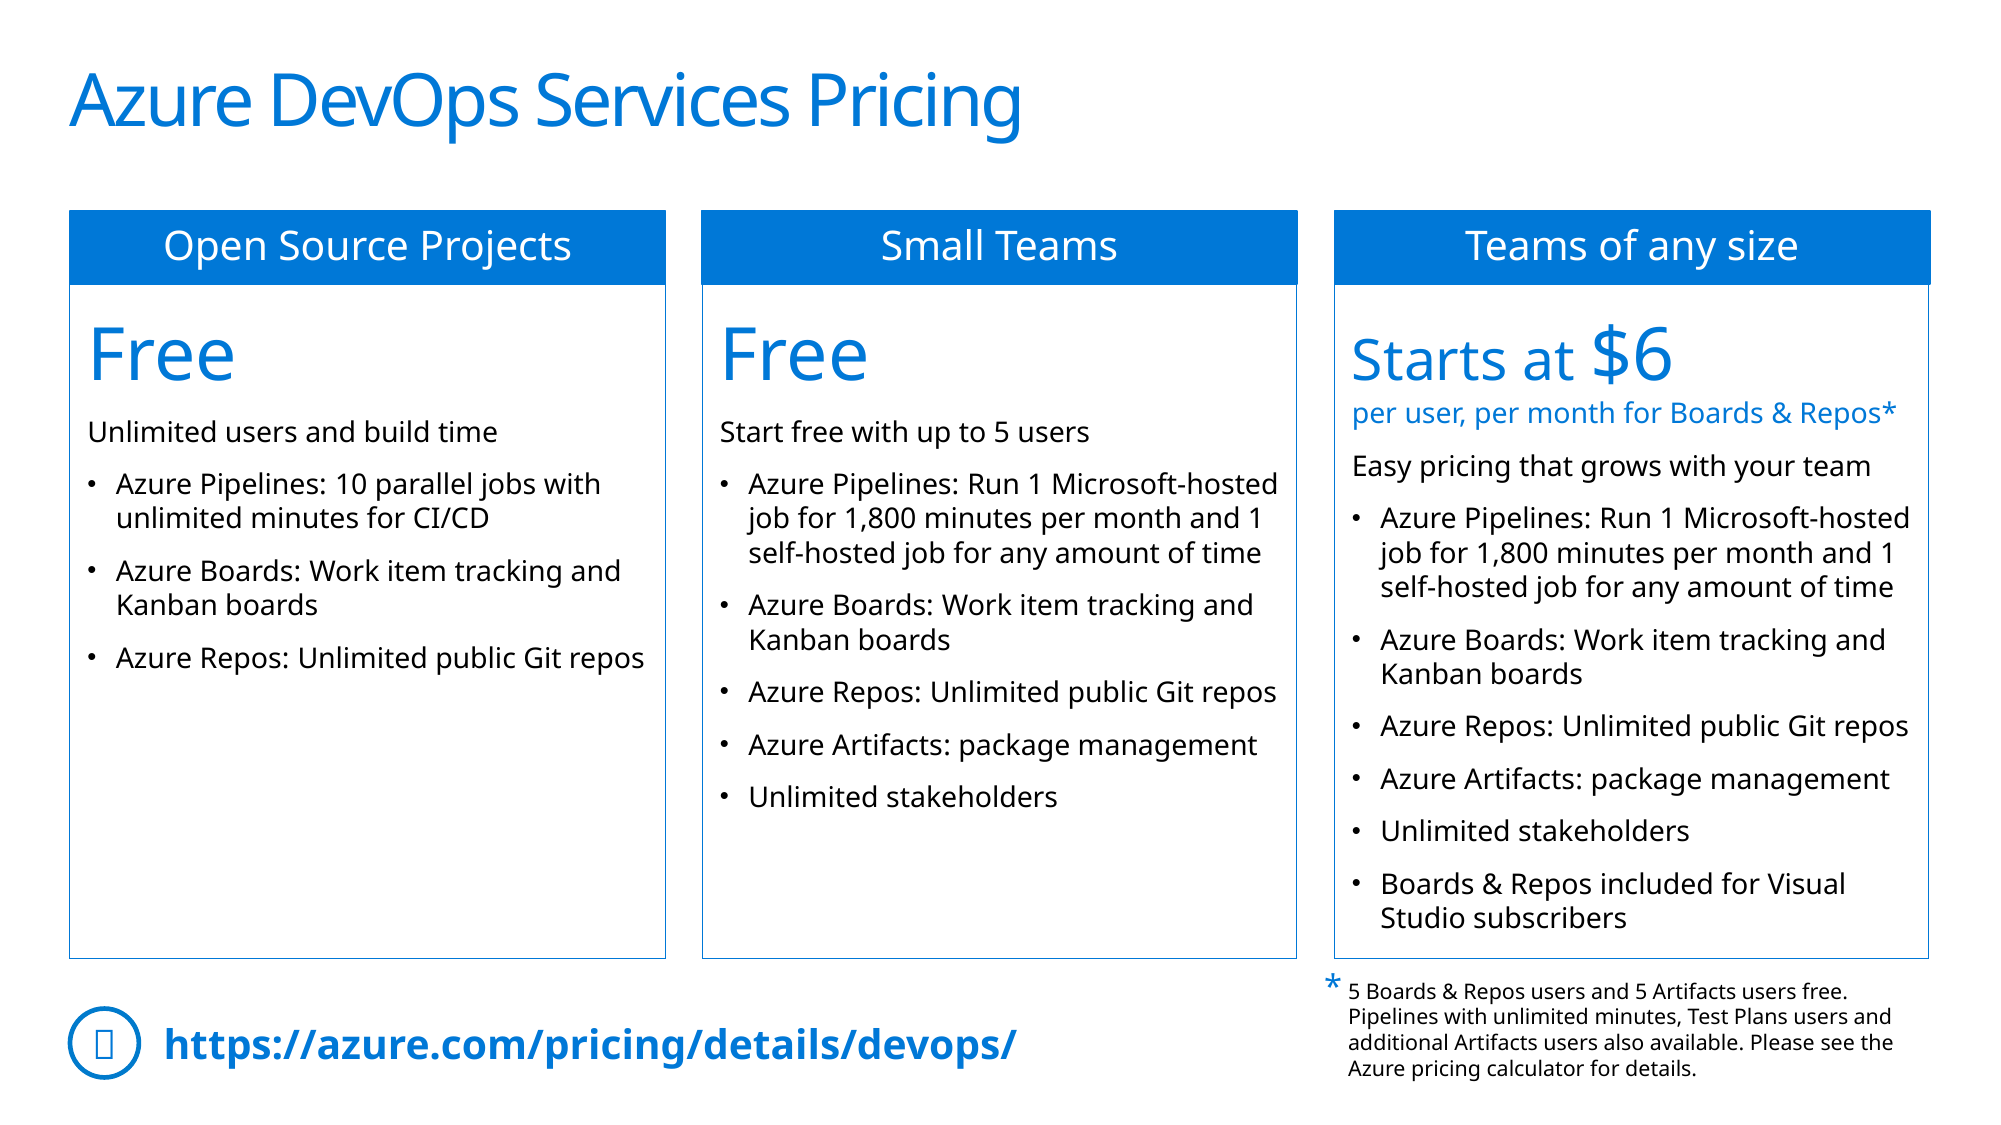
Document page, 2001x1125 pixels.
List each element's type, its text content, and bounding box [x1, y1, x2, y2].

text_box * [1294, 952, 1372, 1024]
list Free Start free with up to 5 users Azure Pipelines: Run 1 Microsoft-hosted job for 1,800 minutes per month and 1 self-hosted job for any amount of time Azure Boards: Work item tracking and Kanban boards Azure Repos: Unlimited public Git repos Azure Artifacts: package management Unlimited stakeholders [702, 285, 1297, 959]
text_box 5 Boards & Repos users and 5 Artifacts users free. Pipelines with unlimited minutes, Test Plans users and additional Artifacts users also available. Please see the Azure pricing calculator for details. [1348, 977, 1943, 1081]
text_box  [69, 1008, 139, 1078]
list Free Unlimited users and build time Azure Pipelines: 10 parallel jobs with unlimited minutes for CI/CD Azure Boards: Work item tracking and Kanban boards Azure Repos: Unlimited public Git repos [69, 285, 666, 959]
list Starts at $6 per user, per month for Boards & Repos* Easy pricing that grows with your team Azure Pipelines: Run 1 Microsoft-hosted job for 1,800 minutes per month and 1 self-hosted job for any amount of time Azure Boards: Work item tracking and Kanban boards Azure Repos: Unlimited public Git repos Azure Artifacts: package management Unlimited stakeholders Boards & Repos included for Visual Studio subscribers [1334, 285, 1929, 959]
text_box https://azure.com/pricing/details/devops/ [163, 981, 1424, 1105]
title Azure DevOps Services Pricing [69, 36, 1930, 158]
text_box Small Teams [701, 210, 1298, 285]
text_box Teams of any size [1334, 210, 1931, 285]
text_box Open Source Projects [69, 210, 666, 285]
